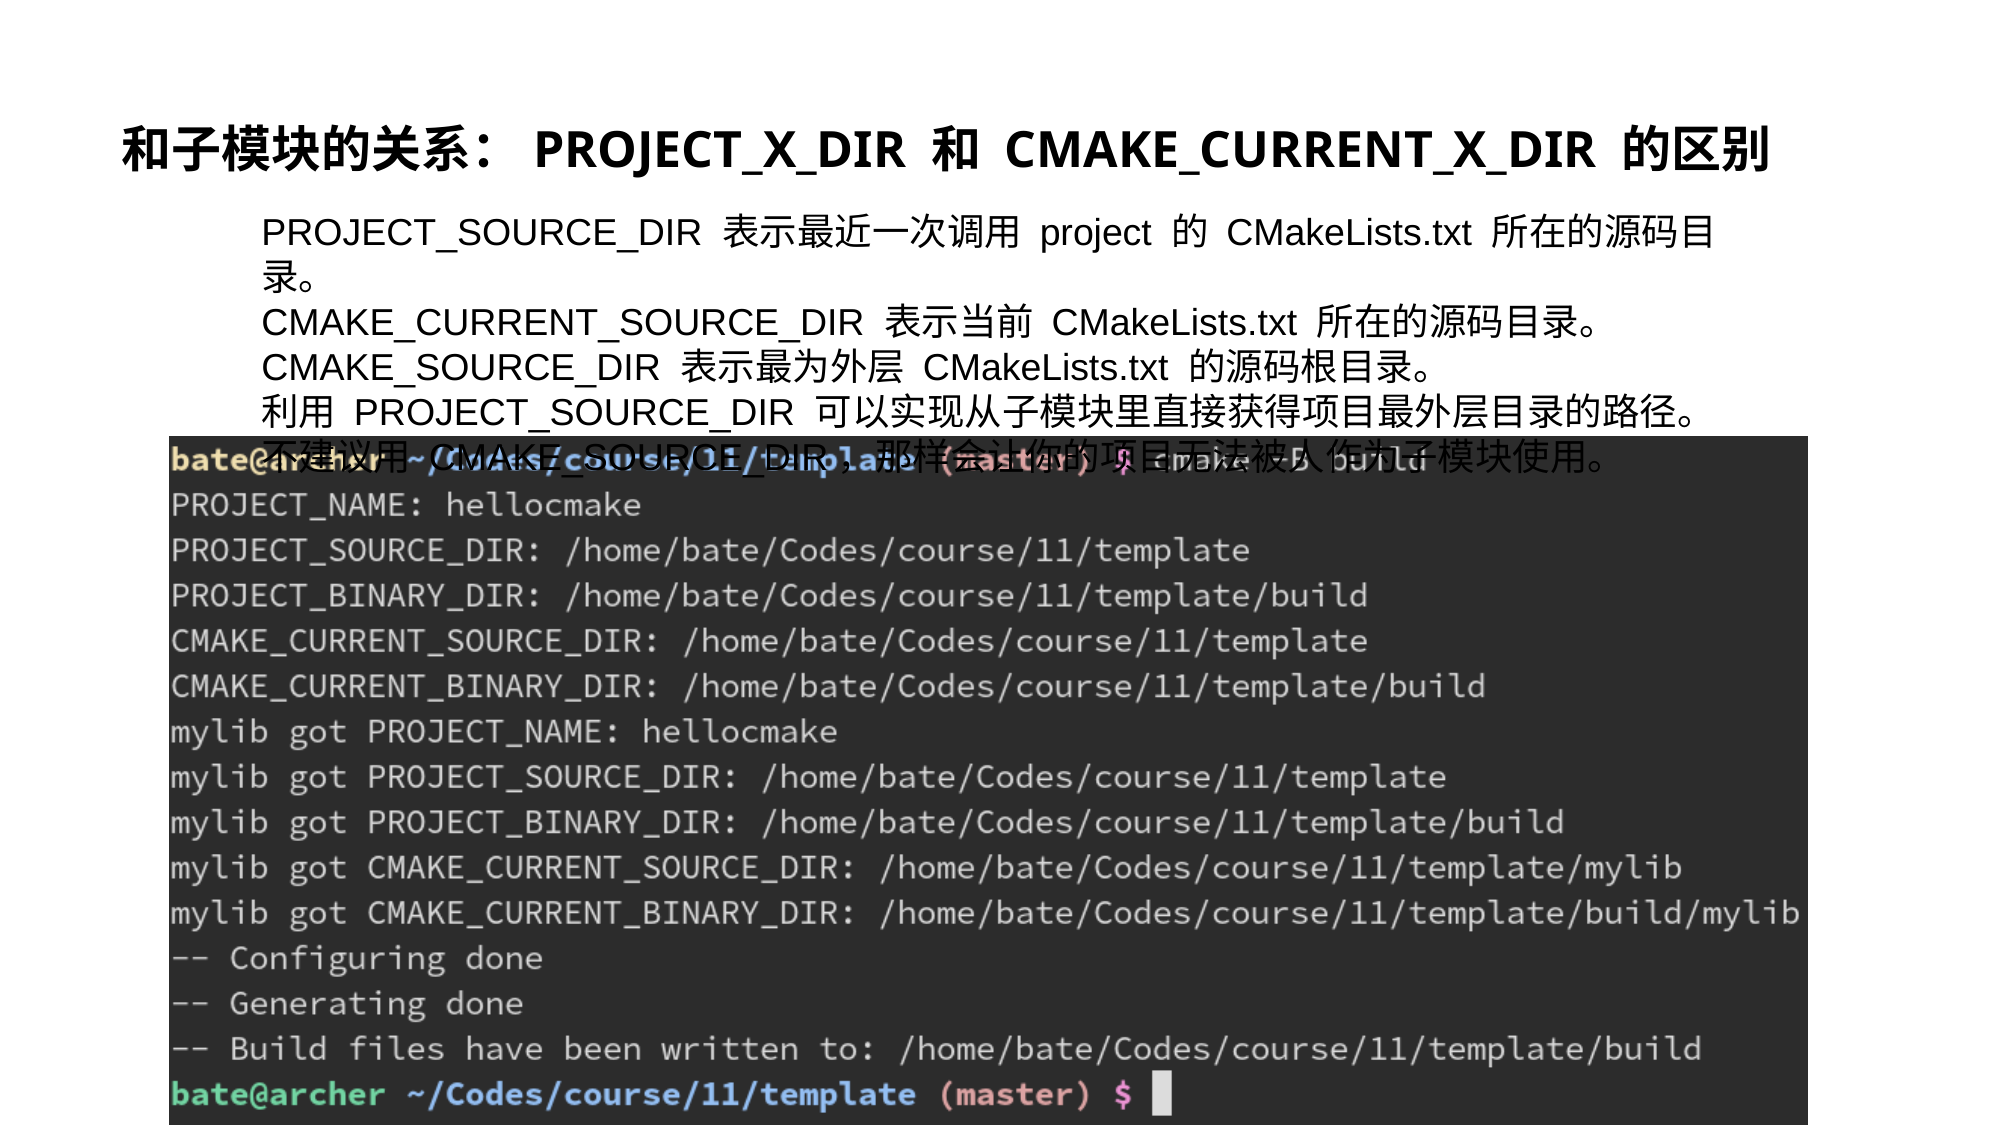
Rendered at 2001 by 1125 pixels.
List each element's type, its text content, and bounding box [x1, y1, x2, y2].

title 和子模块的关系：PROJECT_X_DIR 和 CMAKE_CURRENT_X_DIR 的区别 [106, 42, 1832, 260]
text_box PROJECT_SOURCE_DIR 表示最近一次调用 project 的 CMakeLists.txt 所在的源码目录。 CMAKE_CURRENT_SOURCE_DIR 表示当前 CMakeLists.txt 所在的源码目录。 CMAKE_SOURCE_DIR 表示最为外层 CMakeLists.txt 的源码根目录。 利用 PROJECT_SOURCE_DIR 可以实现从子模块里直接获得项目最外层目录的路径。 不建议用 CMAKE_SOURCE_DIR，那样会让你的项目无法被人作为子模块使用。 [246, 200, 1754, 436]
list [169, 436, 1808, 1125]
